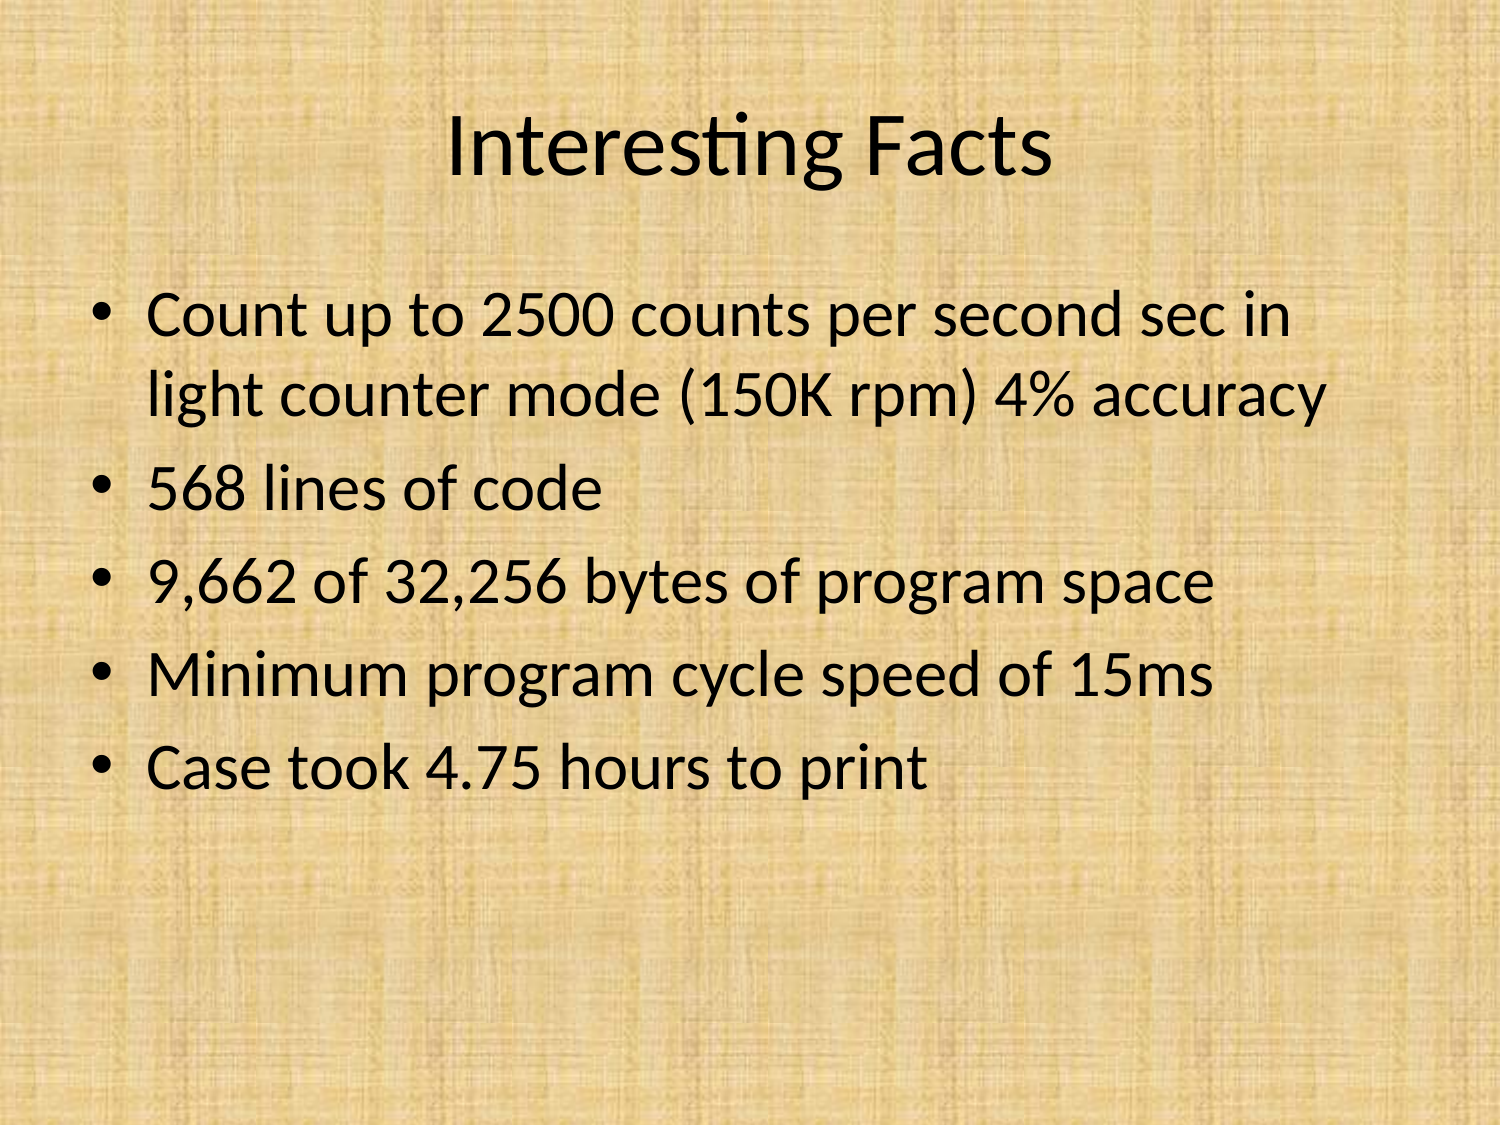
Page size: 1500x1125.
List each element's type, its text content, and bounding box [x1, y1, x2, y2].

list Count up to 2500 counts per second sec in light counter mode (150K rpm) 4% accuracy 568 lines of code 9,662 of 32,256 bytes of program space Minimum program cycle speed of 15ms Case took 4.75 hours to print [75, 262, 1425, 1005]
picture [0, 0, 1500, 1125]
title Interesting Facts [75, 45, 1425, 233]
